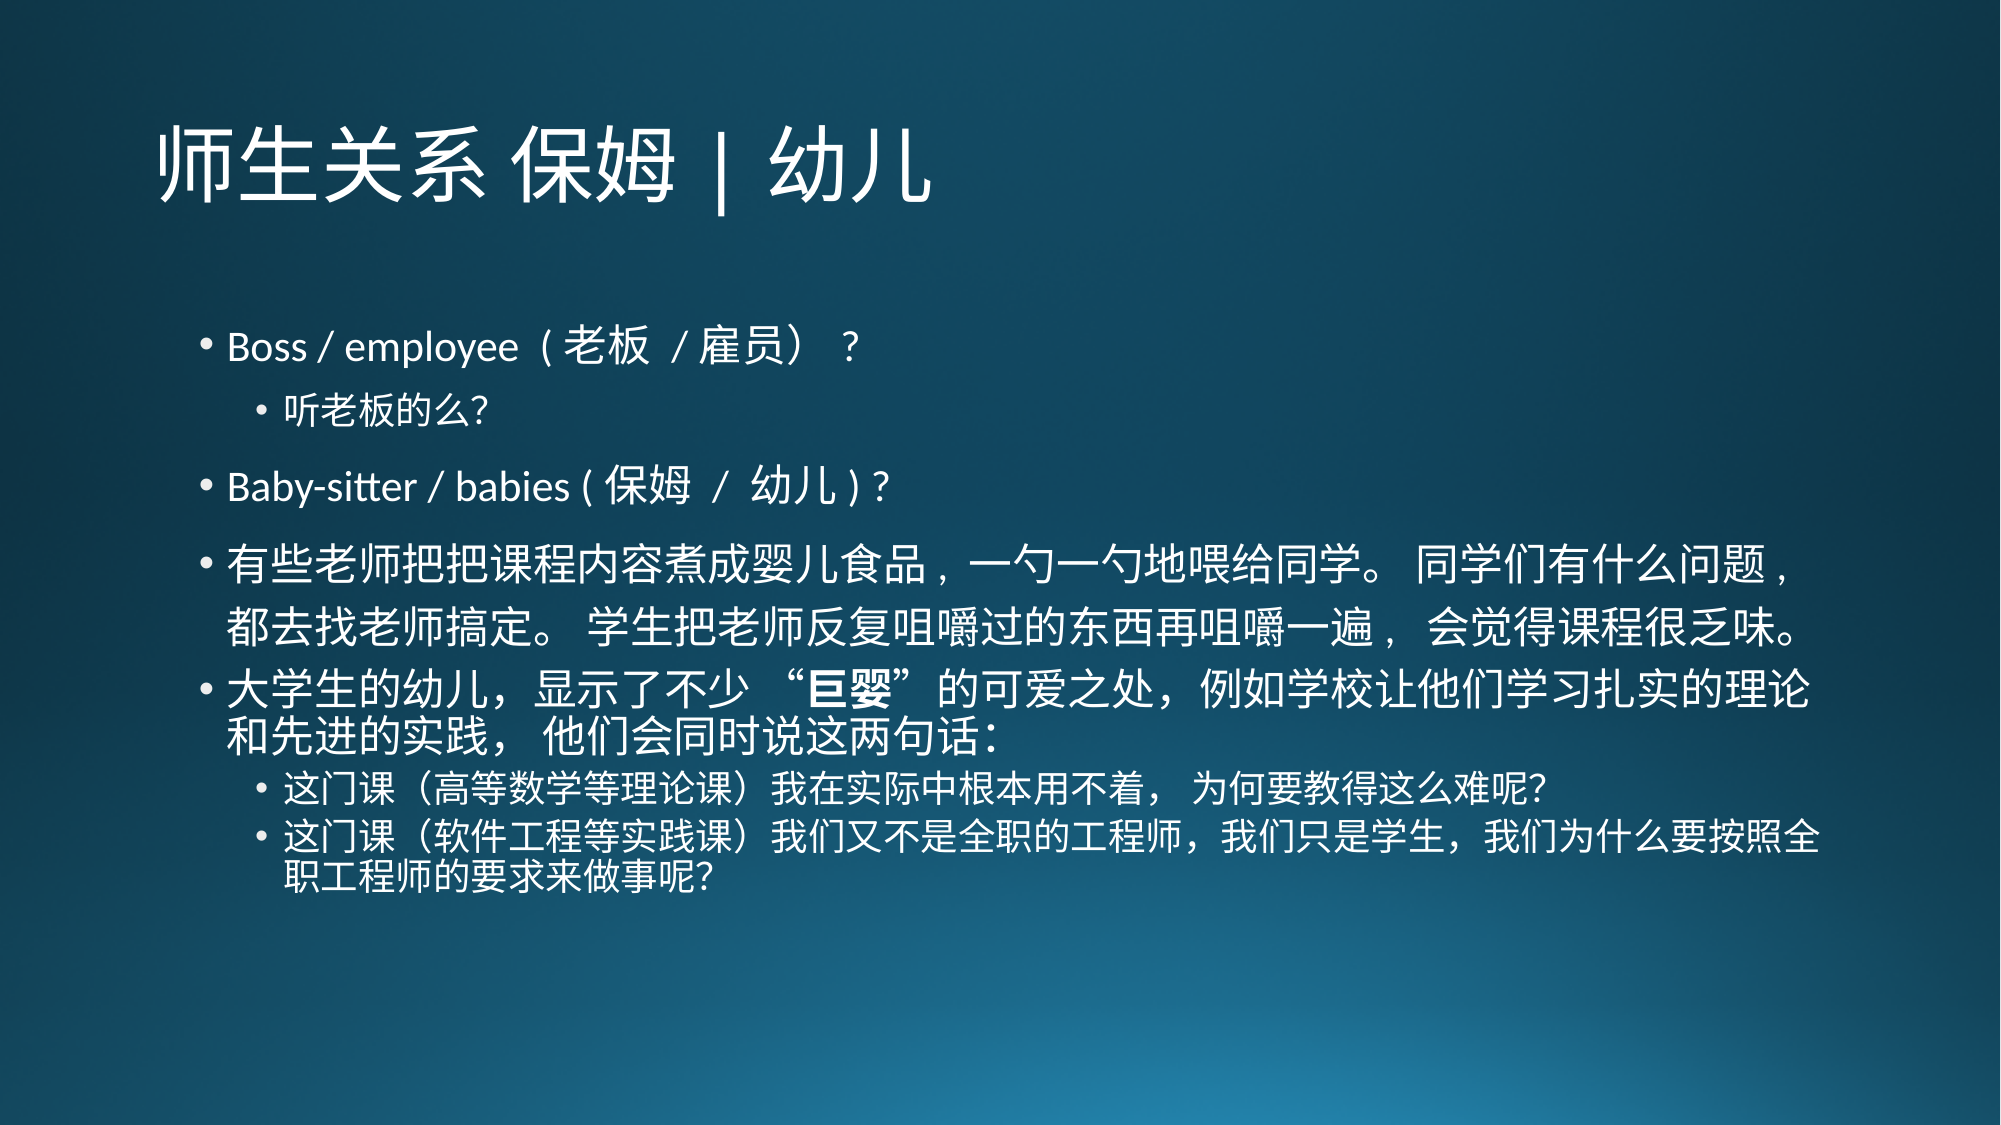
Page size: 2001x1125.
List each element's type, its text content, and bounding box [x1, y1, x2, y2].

list Boss / employee (老板 /雇员）? 听老板的么？ Baby-sitter / babies (保姆 / 幼儿) ? 有些老师把把课程内容煮成婴儿食品, 一勺一勺地喂给同学。 同学们有什么问题, 都去找老师搞定。 学生把老师反复咀嚼过的东西再咀嚼一遍, 会觉得课程很乏味。 大学生的幼儿，显示了不少 “巨婴”的可爱之处，例如学校让他们学习扎实的理论和先进的实践， 他们会同时说这两句话： 这门课（高等数学等理论课）我在实际中根本用不着， 为何要教得这么难呢？ 这门课（软件工程等实践课）我们又不是全职的工程师，我们只是学生，我们为什么要按照全职工程师的要求来做事呢？ [183, 299, 1863, 1014]
title 师生关系 保姆|幼儿 [137, 59, 1863, 278]
picture [0, 0, 2001, 1125]
